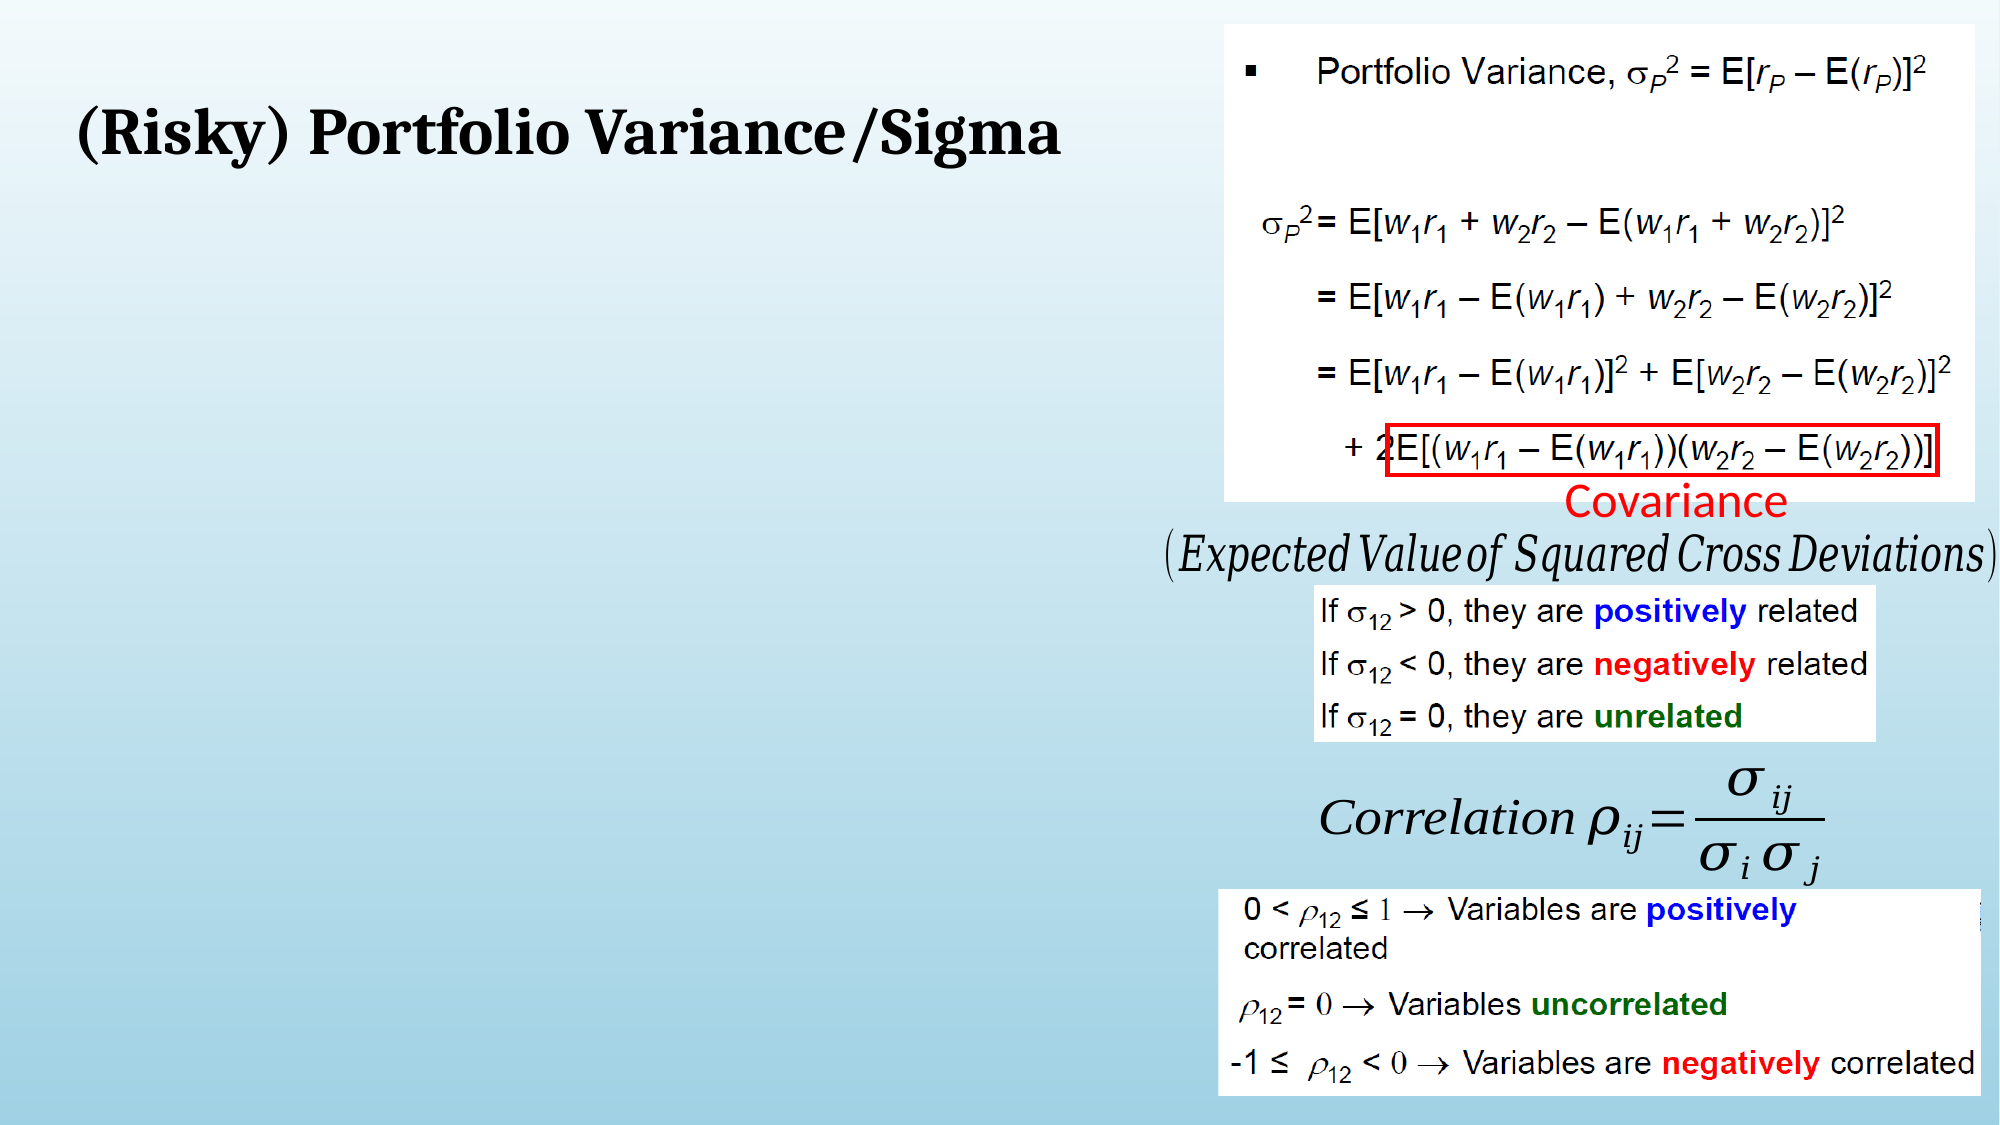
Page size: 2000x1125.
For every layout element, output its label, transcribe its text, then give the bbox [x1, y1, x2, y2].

text_box (Risky) Portfolio Variance/Sigma [58, 87, 1113, 175]
picture [1224, 24, 1975, 502]
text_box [1218, 889, 1981, 1096]
picture [1314, 585, 1876, 742]
